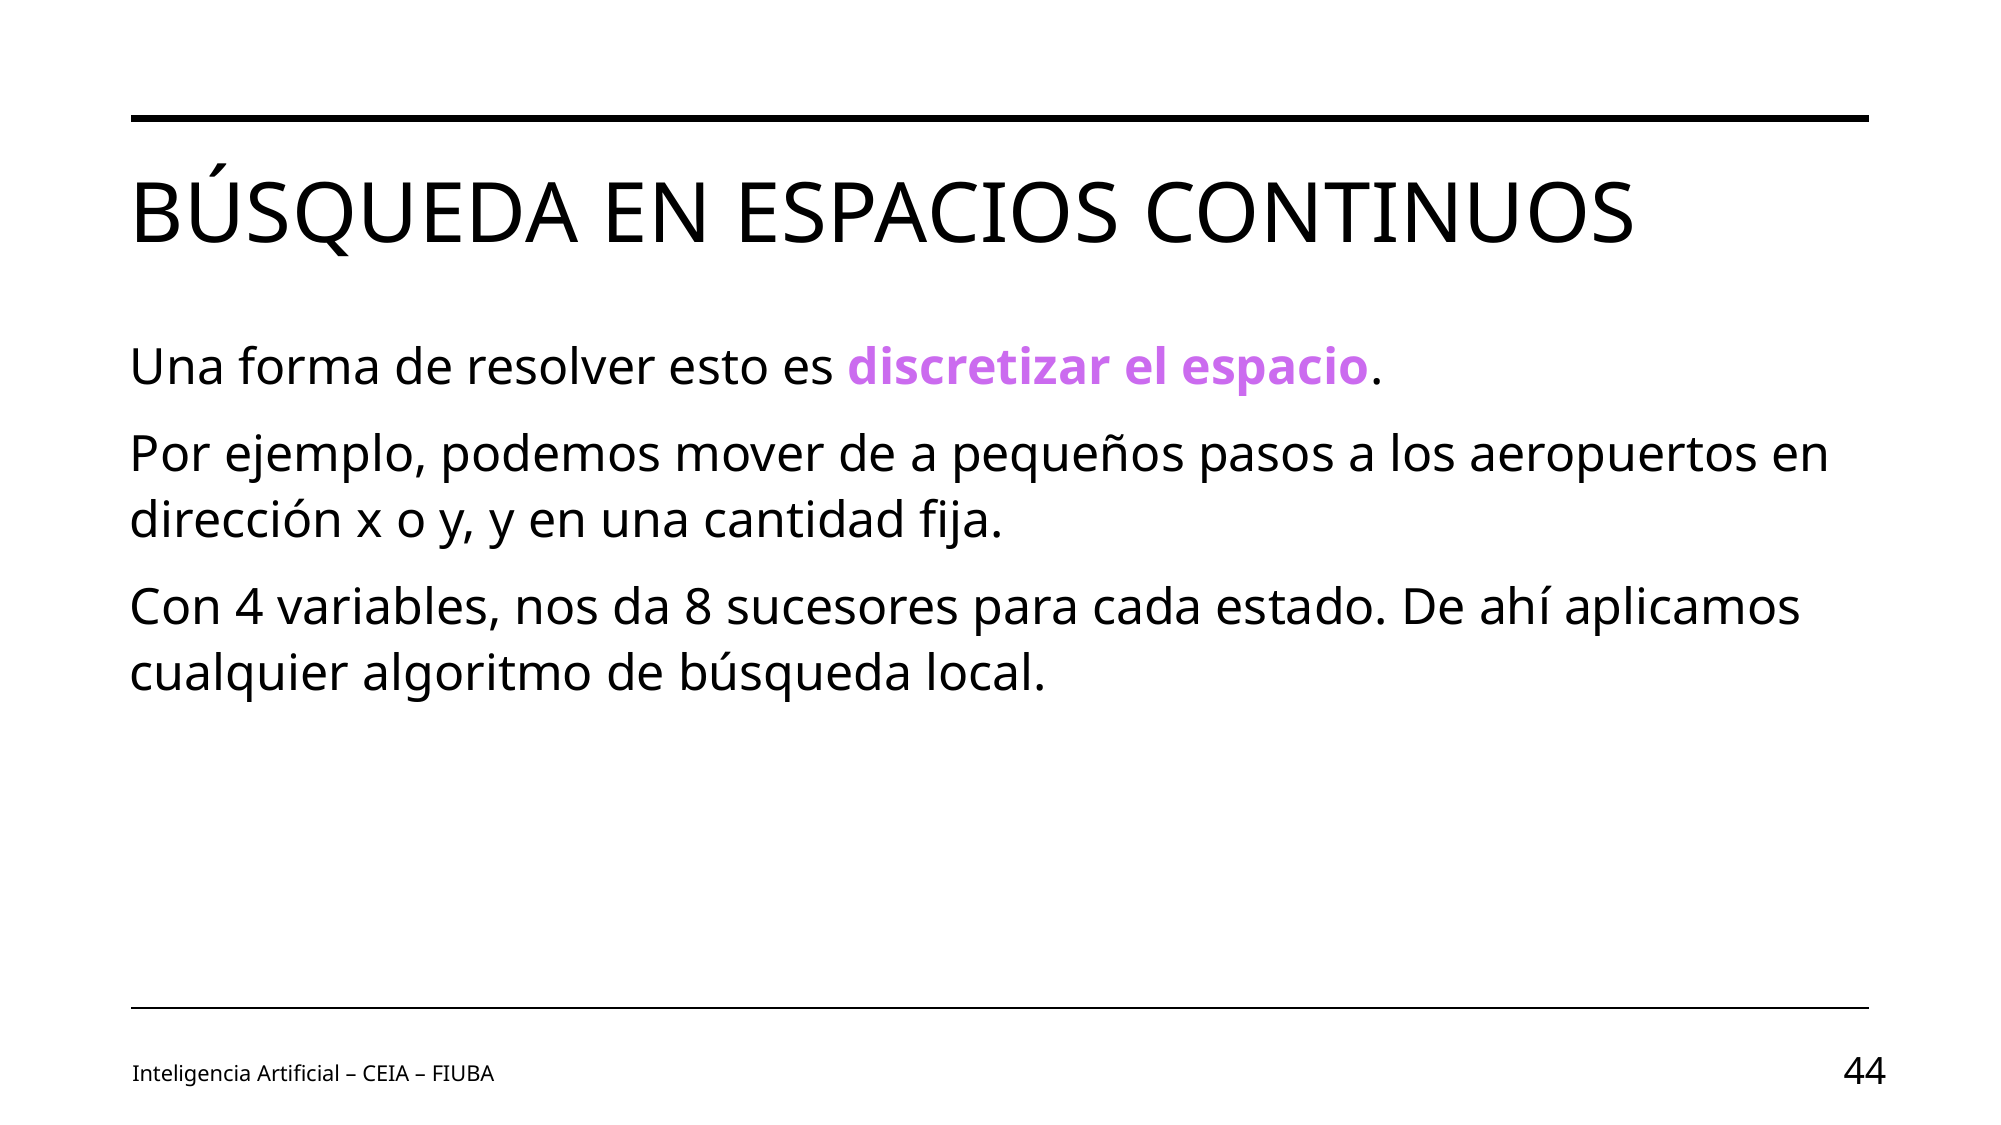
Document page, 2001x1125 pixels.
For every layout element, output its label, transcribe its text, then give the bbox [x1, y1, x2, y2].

title Búsqueda en espacios continuos [114, 151, 1869, 321]
footer Inteligencia Artificial – CEIA – FIUBA [117, 1042, 862, 1103]
slide_number 44 [1791, 1042, 1902, 1103]
list Una forma de resolver esto es discretizar el espacio. Por ejemplo, podemos mover de a pequeños pasos a los aeropuertos en dirección x o y, y en una cantidad fija. Con 4 variables, nos da 8 sucesores para cada estado. De ahí aplicamos cualquier algoritmo de búsqueda local. [114, 321, 1869, 973]
